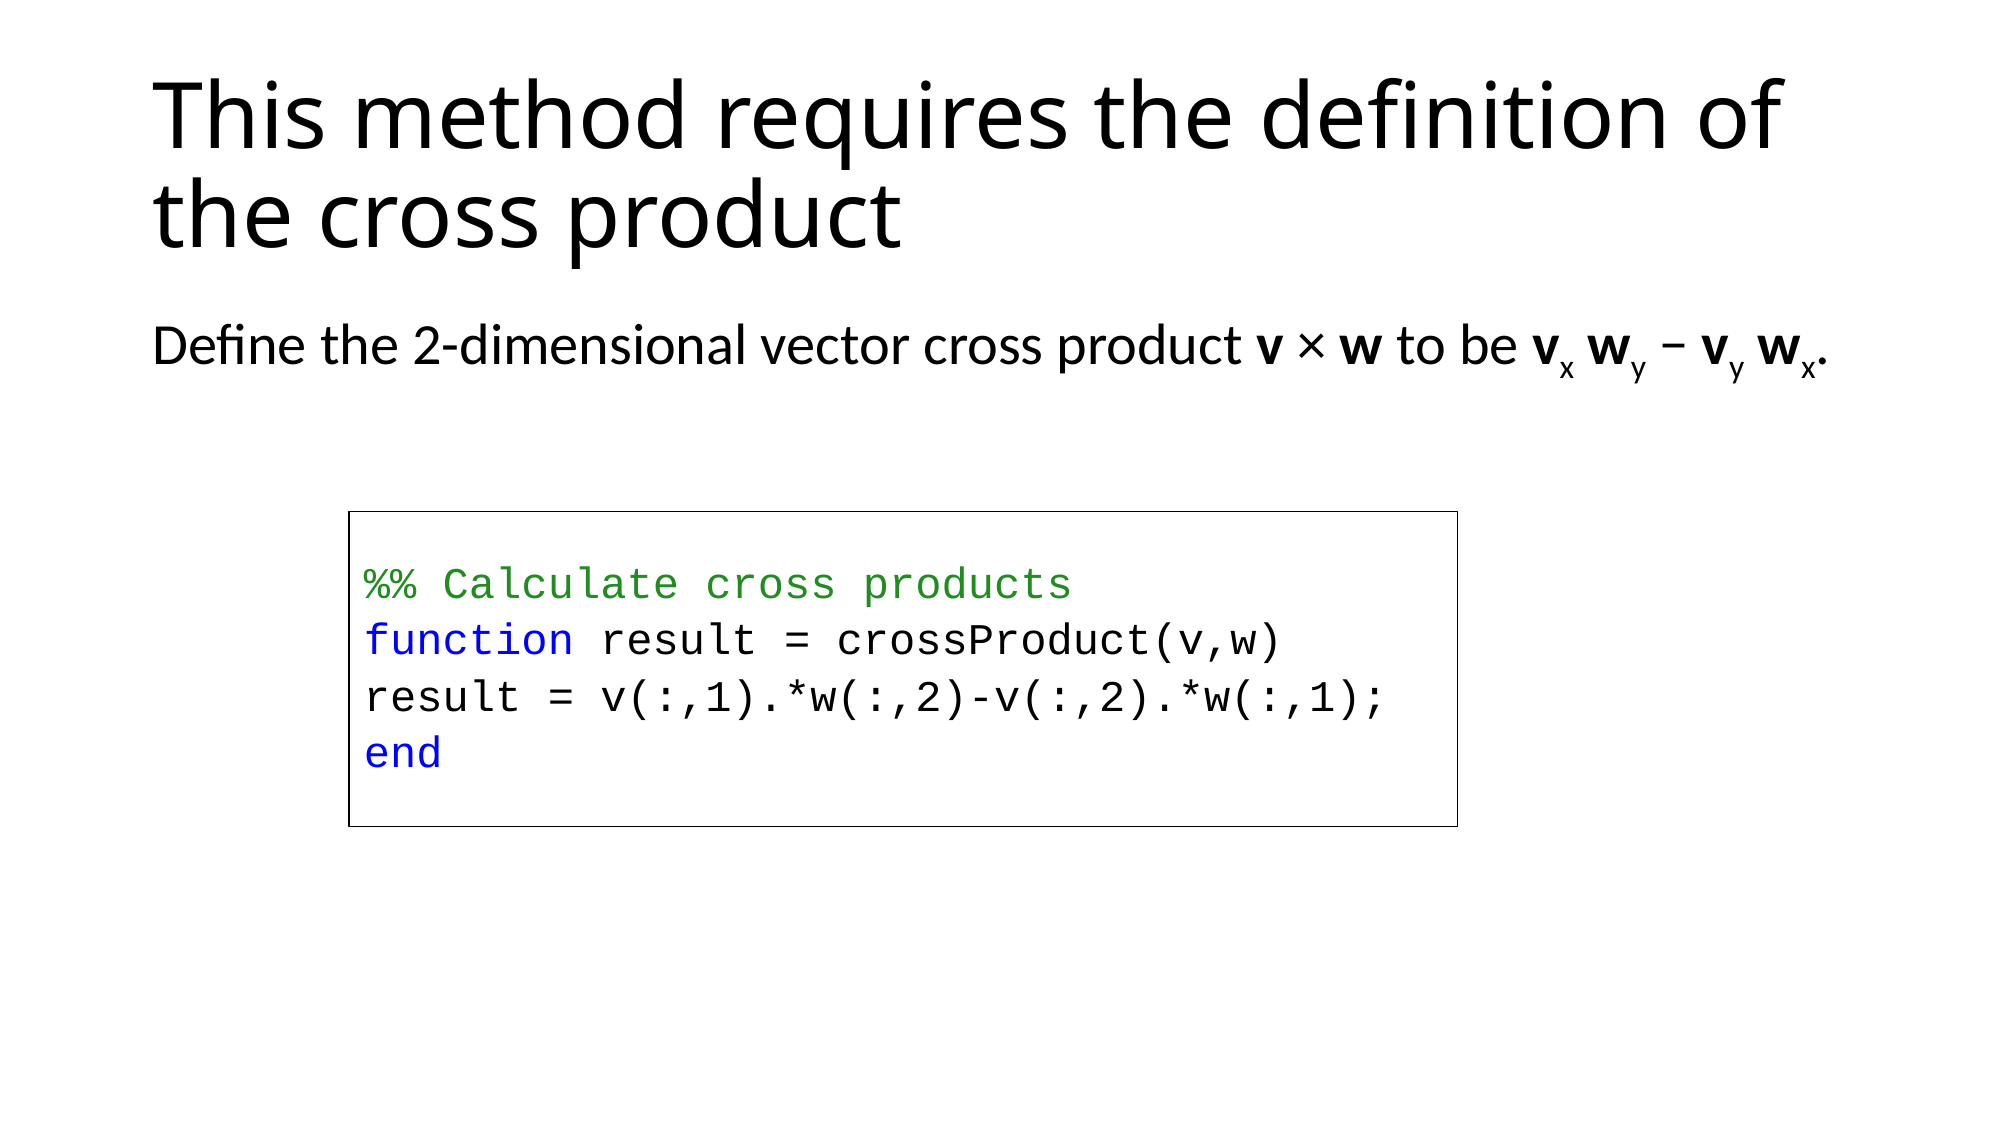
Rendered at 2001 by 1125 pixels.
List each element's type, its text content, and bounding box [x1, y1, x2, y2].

text_box %% Calculate cross products function result = crossProduct(v,w) result = v(:,1).*w(:,2)-v(:,2).*w(:,1); end [349, 511, 1458, 827]
list Define the 2-dimensional vector cross product v × w to be vx wy − vy wx. [137, 299, 1863, 1014]
title This method requires the definition of the cross product [137, 59, 1863, 278]
